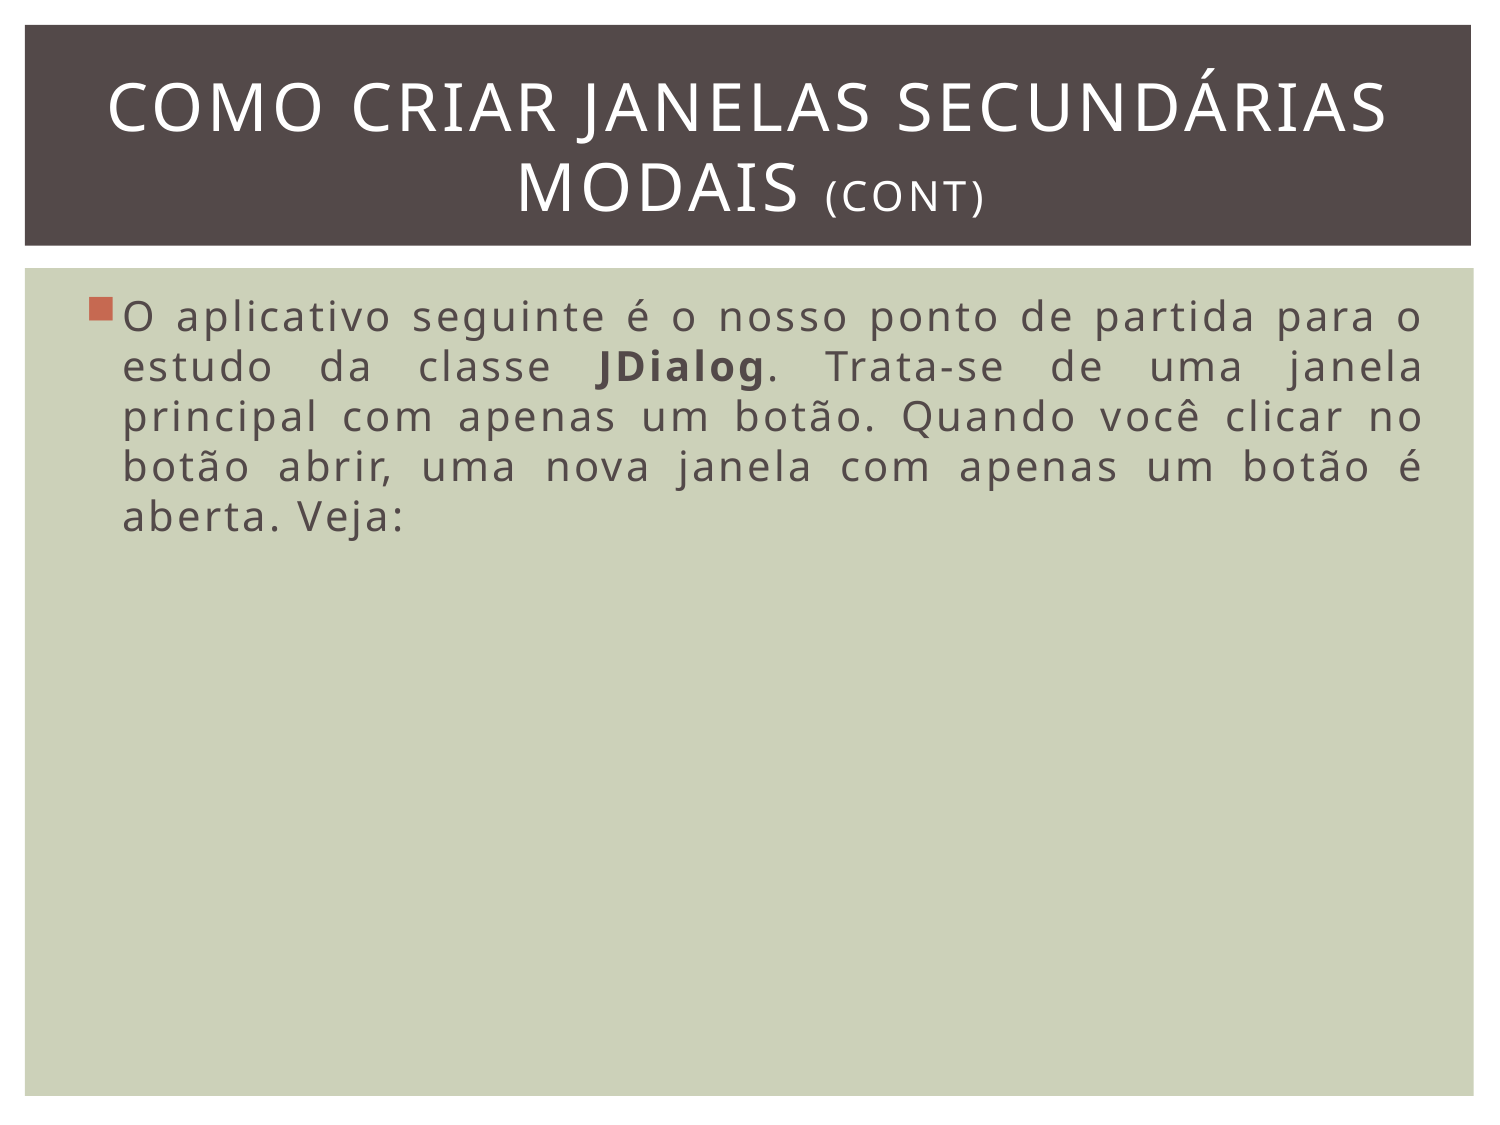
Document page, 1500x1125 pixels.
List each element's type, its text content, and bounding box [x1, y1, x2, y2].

title Como criar janelas secundárias modais (cont) [62, 58, 1438, 232]
list O aplicativo seguinte é o nosso ponto de partida para o estudo da classe JDialog. Trata-se de uma janela principal com apenas um botão. Quando você clicar no botão abrir, uma nova janela com apenas um botão é aberta. Veja: [62, 281, 1442, 516]
